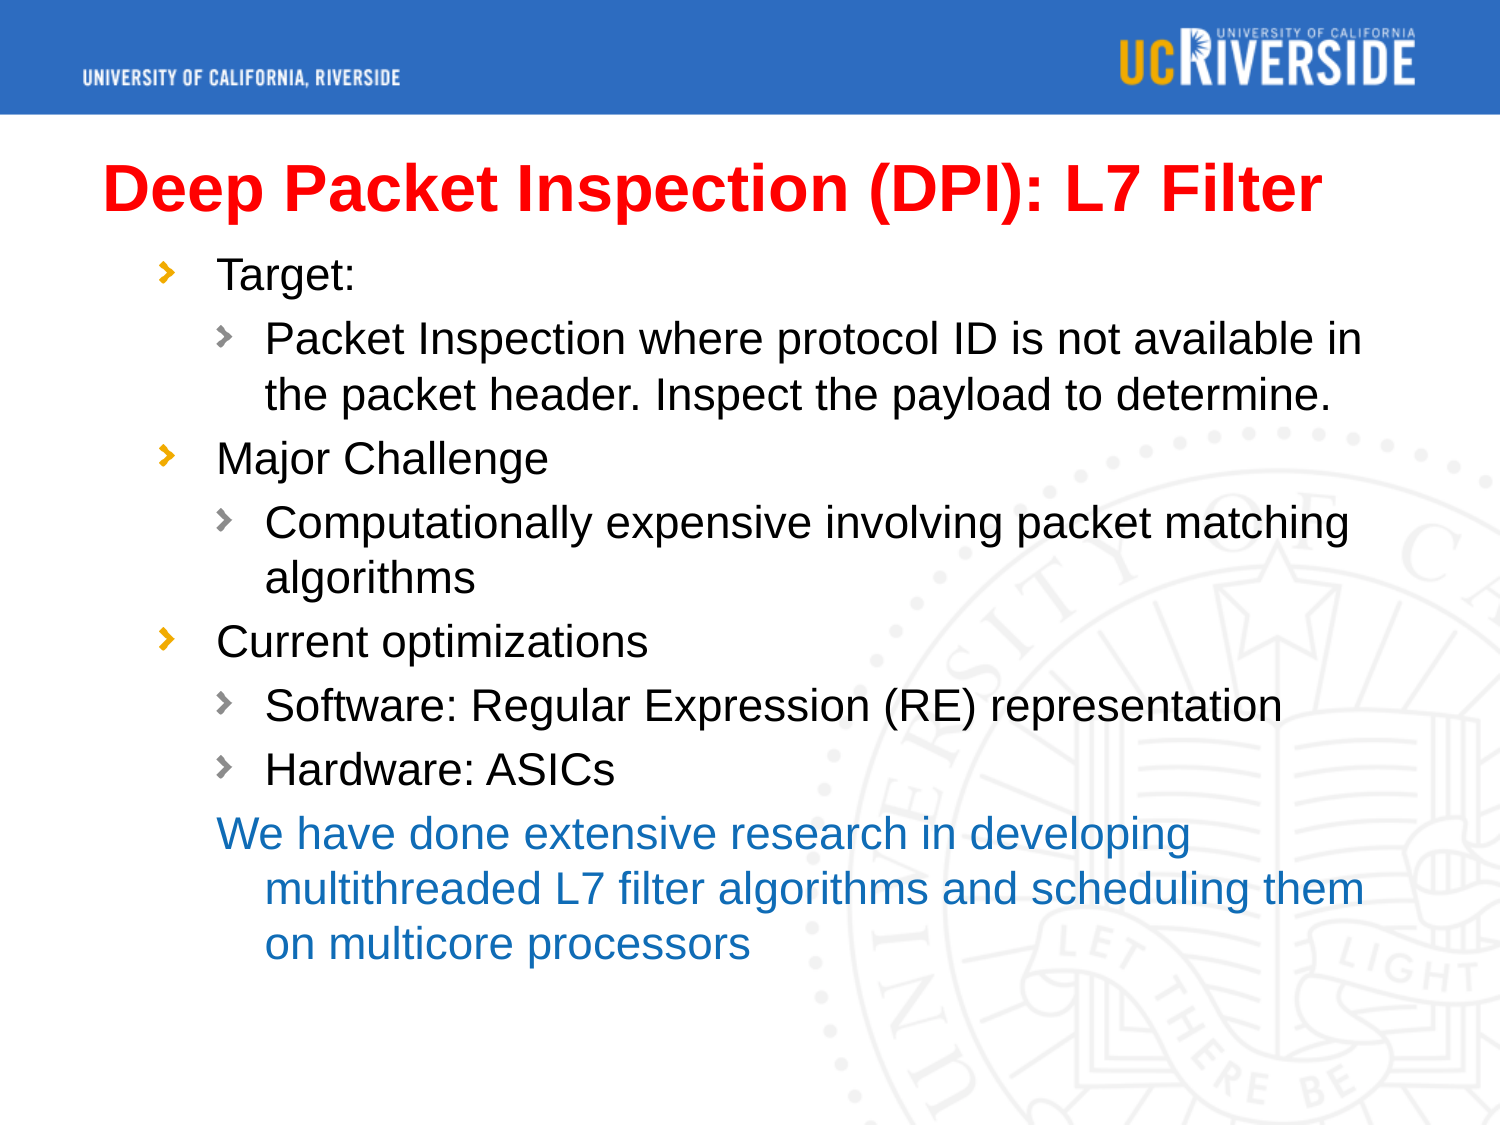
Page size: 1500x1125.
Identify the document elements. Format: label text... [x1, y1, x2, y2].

picture [0, 0, 1500, 1125]
list Target: Packet Inspection where protocol ID is not available in the packet header. Inspect the payload to determine. Major Challenge Computationally expensive involving packet matching algorithms Current optimizations Software: Regular Expression (RE) representation Hardware: ASICs We have done extensive research in developing multithreaded L7 filter algorithms and scheduling them on multicore processors [87, 237, 1407, 994]
title Deep Packet Inspection (DPI): L7 Filter [87, 124, 1438, 233]
